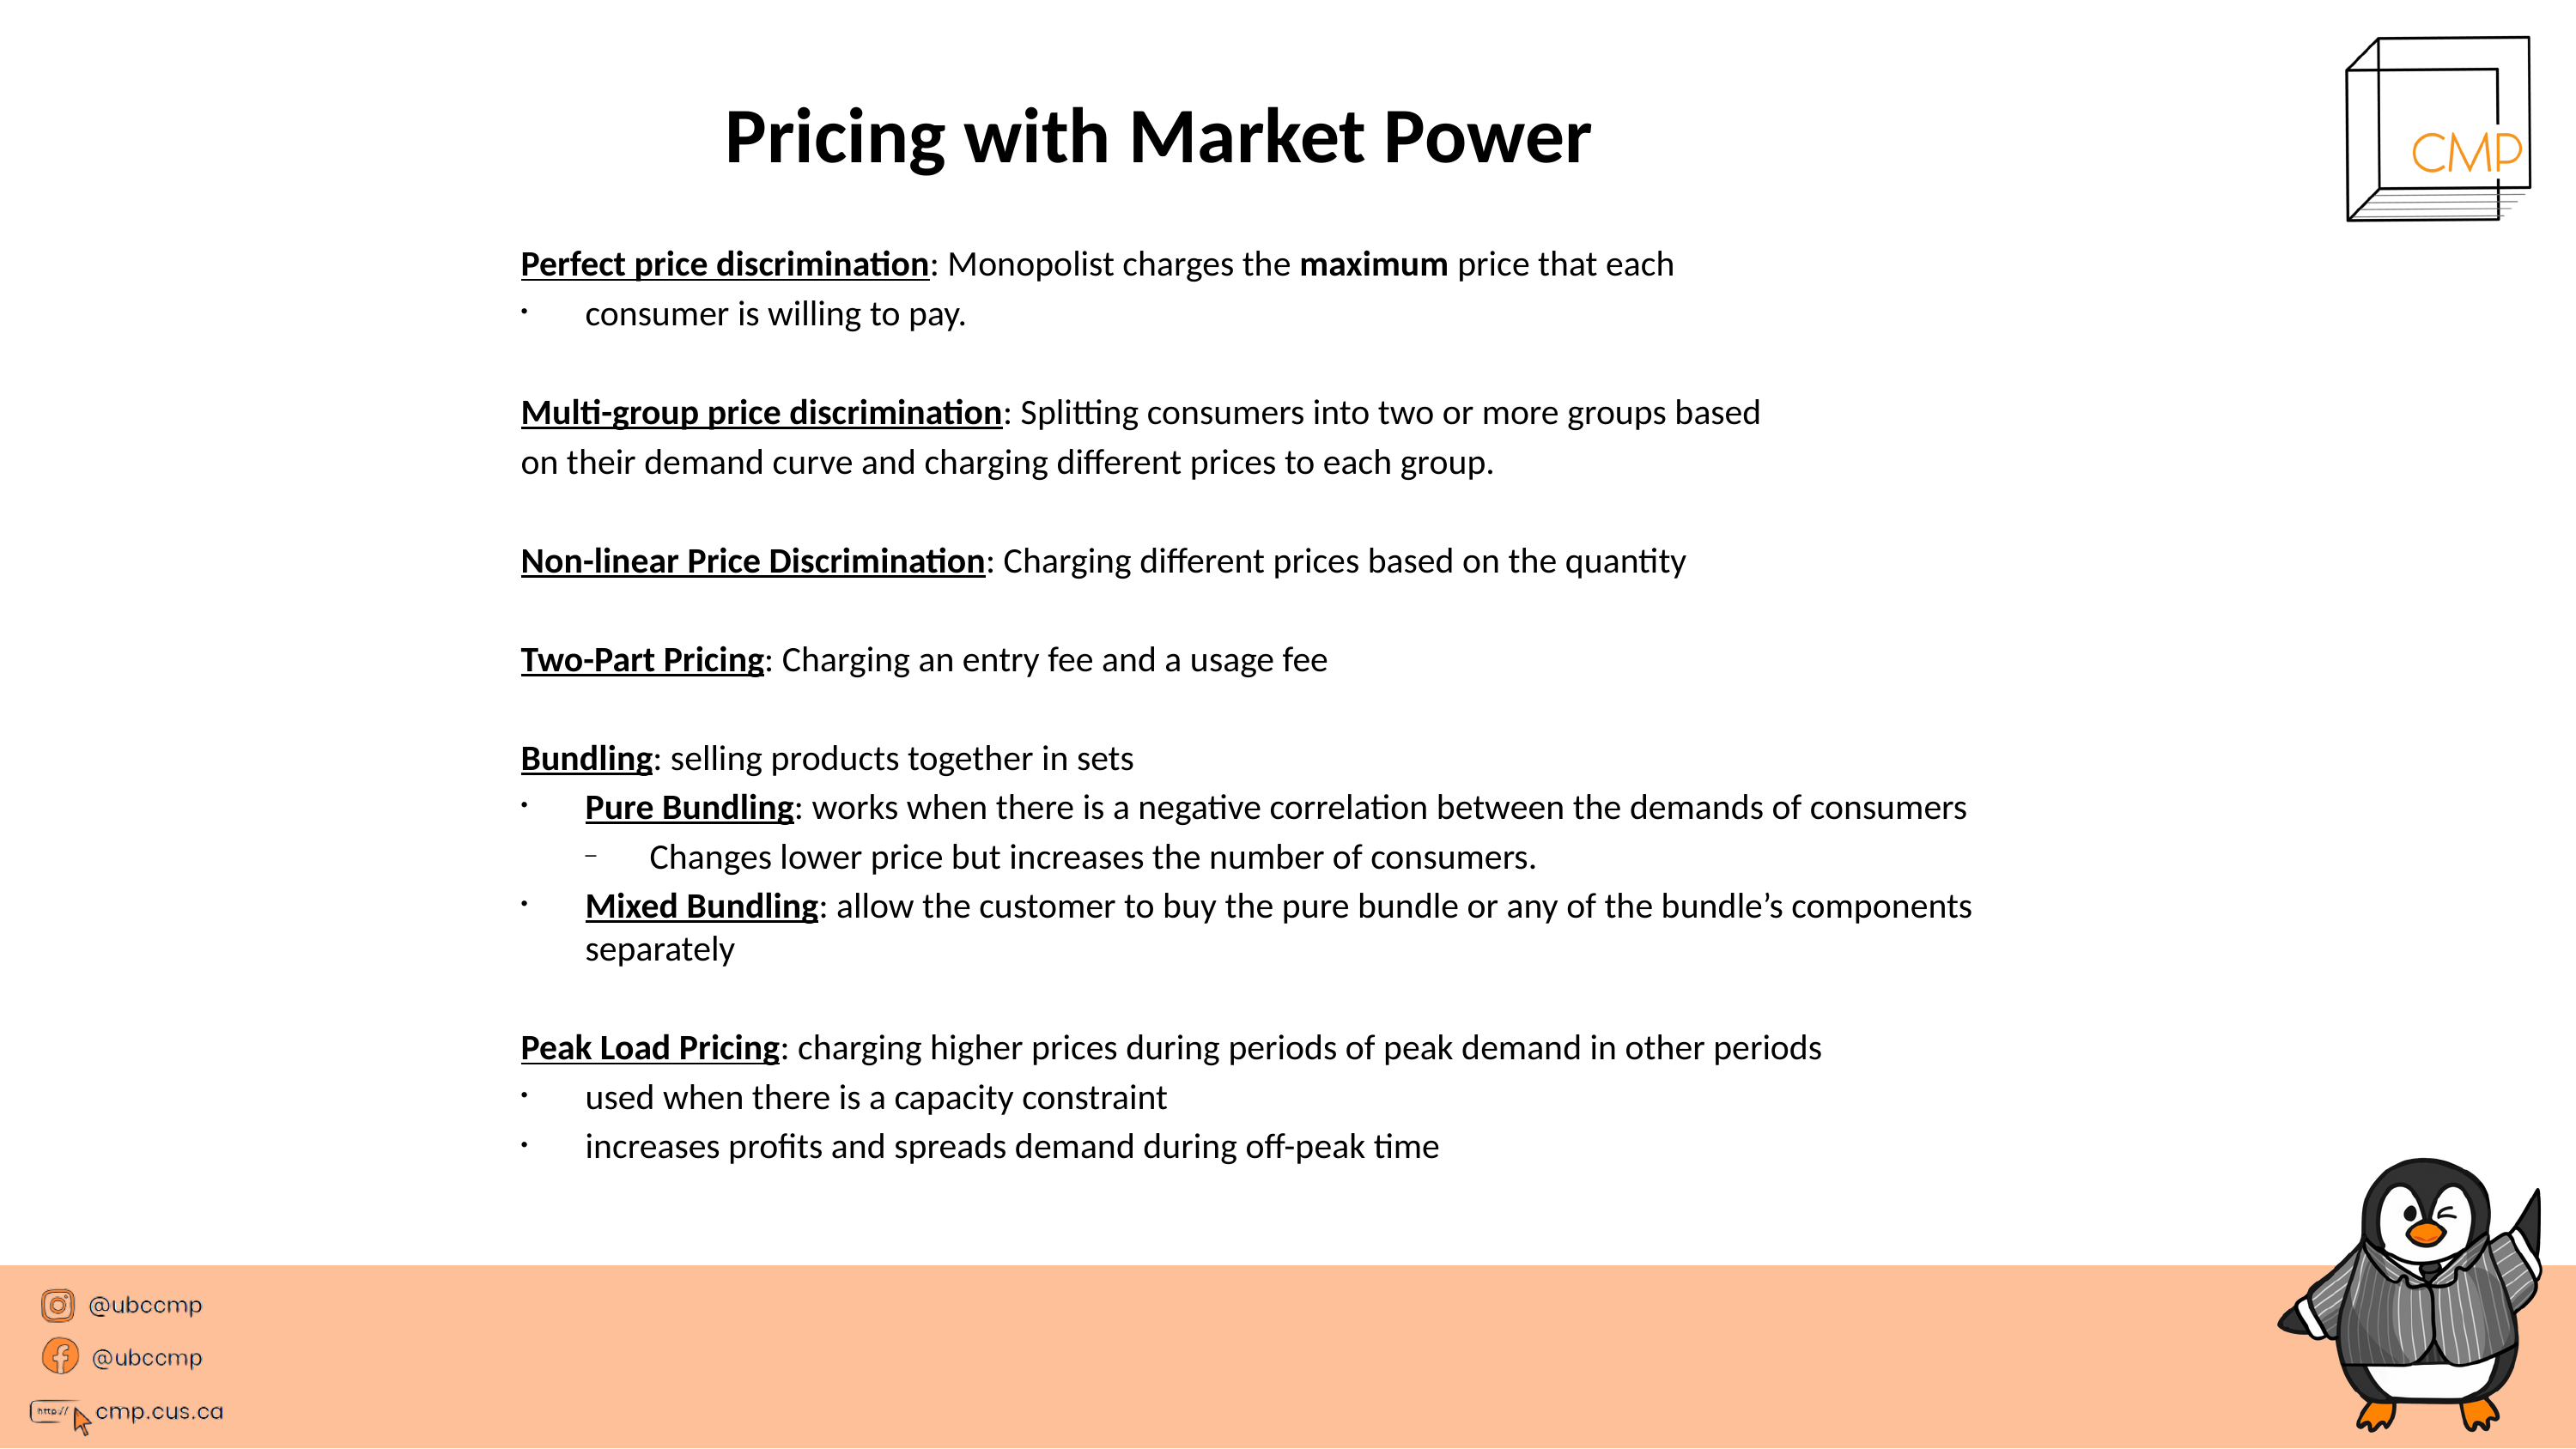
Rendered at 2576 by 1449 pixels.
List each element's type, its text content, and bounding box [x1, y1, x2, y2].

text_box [0, 1245, 2227, 1449]
picture [2232, 1003, 2576, 1449]
picture [15, 1276, 258, 1442]
text_box Perfect price discrimination: Monopolist charges the maximum price that each consumer is willing to pay. Multi-group price discrimination: Splitting consumers into two or more groups based on their demand curve and charging different prices to each group. Non-linear Price Discrimination: Charging different prices based on the quantity Two-Part Pricing: Charging an entry fee and a usage fee Bundling: selling products together in sets Pure Bundling: works when there is a negative correlation between the demands of consumers Changes lower price but increases the number of consumers. Mixed Bundling: allow the customer to buy the pure bundle or any of the bundle’s components separately Peak Load Pricing: charging higher prices during periods of peak demand in other periods used when there is a capacity constraint increases profits and spreads demand during off-peak time [489, 233, 2087, 1241]
text_box Pricing with Market Power [570, 50, 1730, 212]
picture [2233, 0, 2576, 337]
